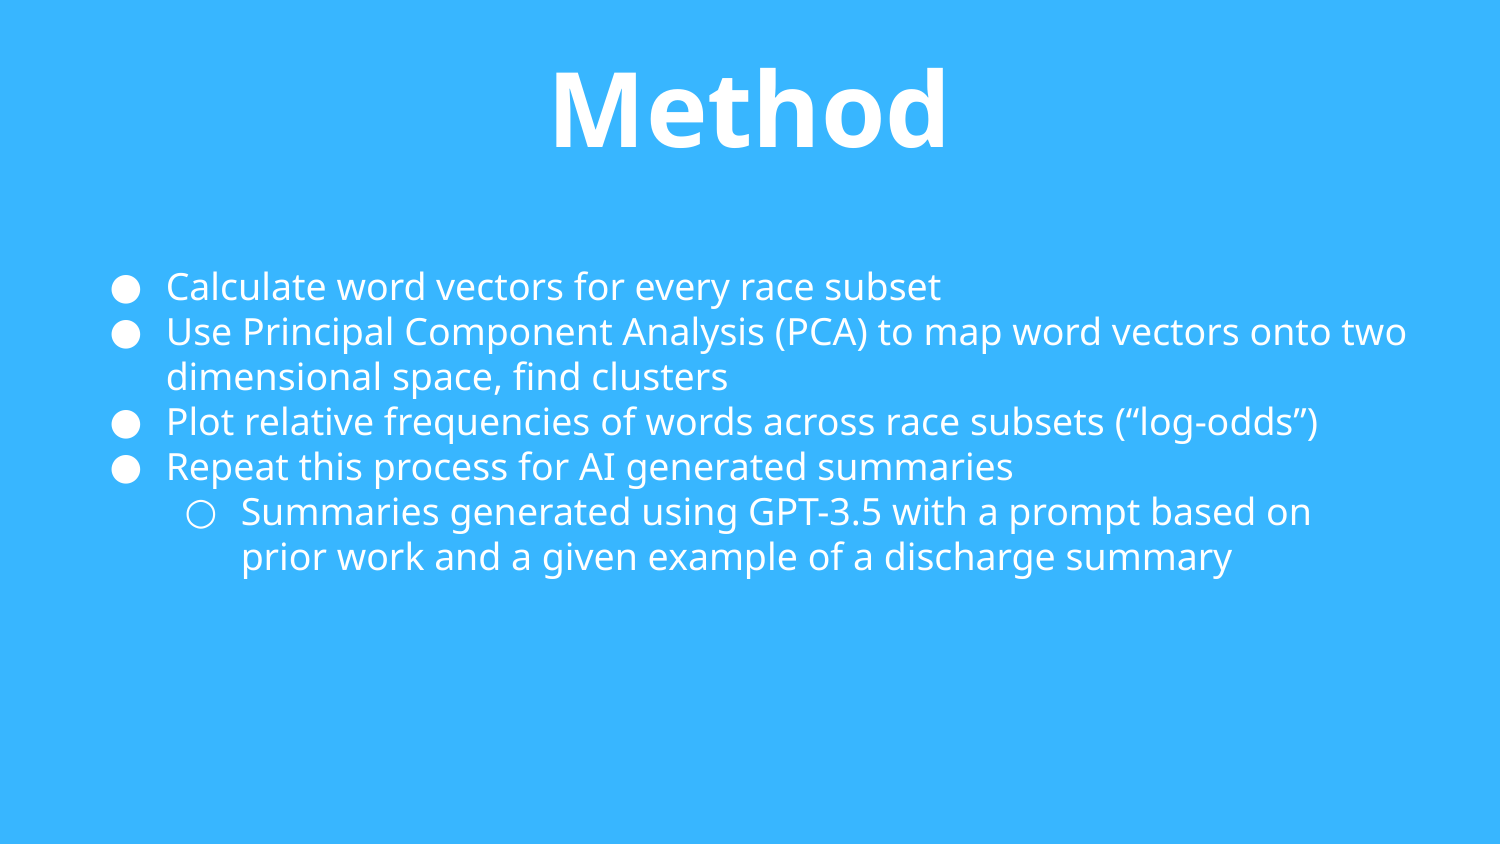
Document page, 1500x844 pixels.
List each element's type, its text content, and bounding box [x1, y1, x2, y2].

text_box Method [0, 43, 1500, 169]
text_box Calculate word vectors for every race subset Use Principal Component Analysis (PCA) to map word vectors onto two dimensional space, find clusters Plot relative frequencies of words across race subsets (“log-odds”) Repeat this process for AI generated summaries Summaries generated using GPT-3.5 with a prompt based on prior work and a given example of a discharge summary [75, 247, 1425, 593]
